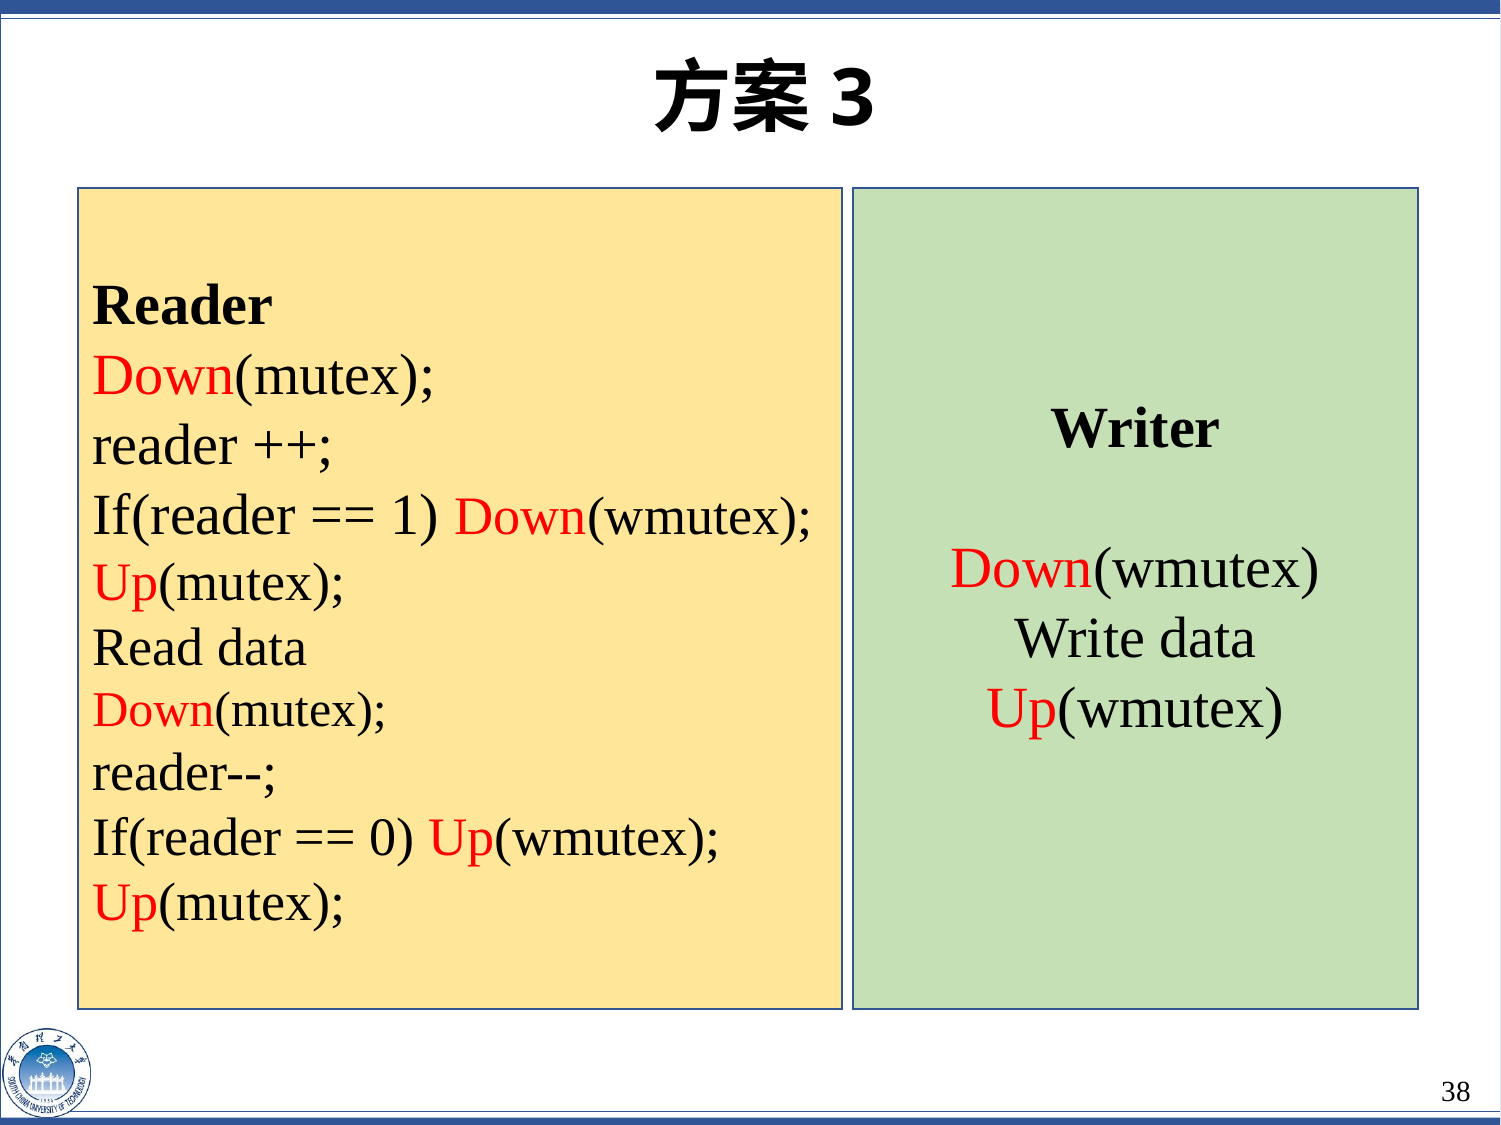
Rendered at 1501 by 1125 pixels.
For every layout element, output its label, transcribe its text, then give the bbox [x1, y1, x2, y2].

text_box 38 [1404, 1064, 1486, 1125]
text_box Reader Down(mutex); reader ++; If(reader == 1) Down(wmutex); Up(mutex); Read data Down(mutex); reader--; If(reader == 0) Up(wmutex); Up(mutex); [77, 187, 843, 1010]
text_box Writer Down(wmutex) Write data Up(wmutex) [852, 187, 1419, 1010]
picture [2, 1028, 91, 1117]
title 方案3 [126, 34, 1402, 165]
